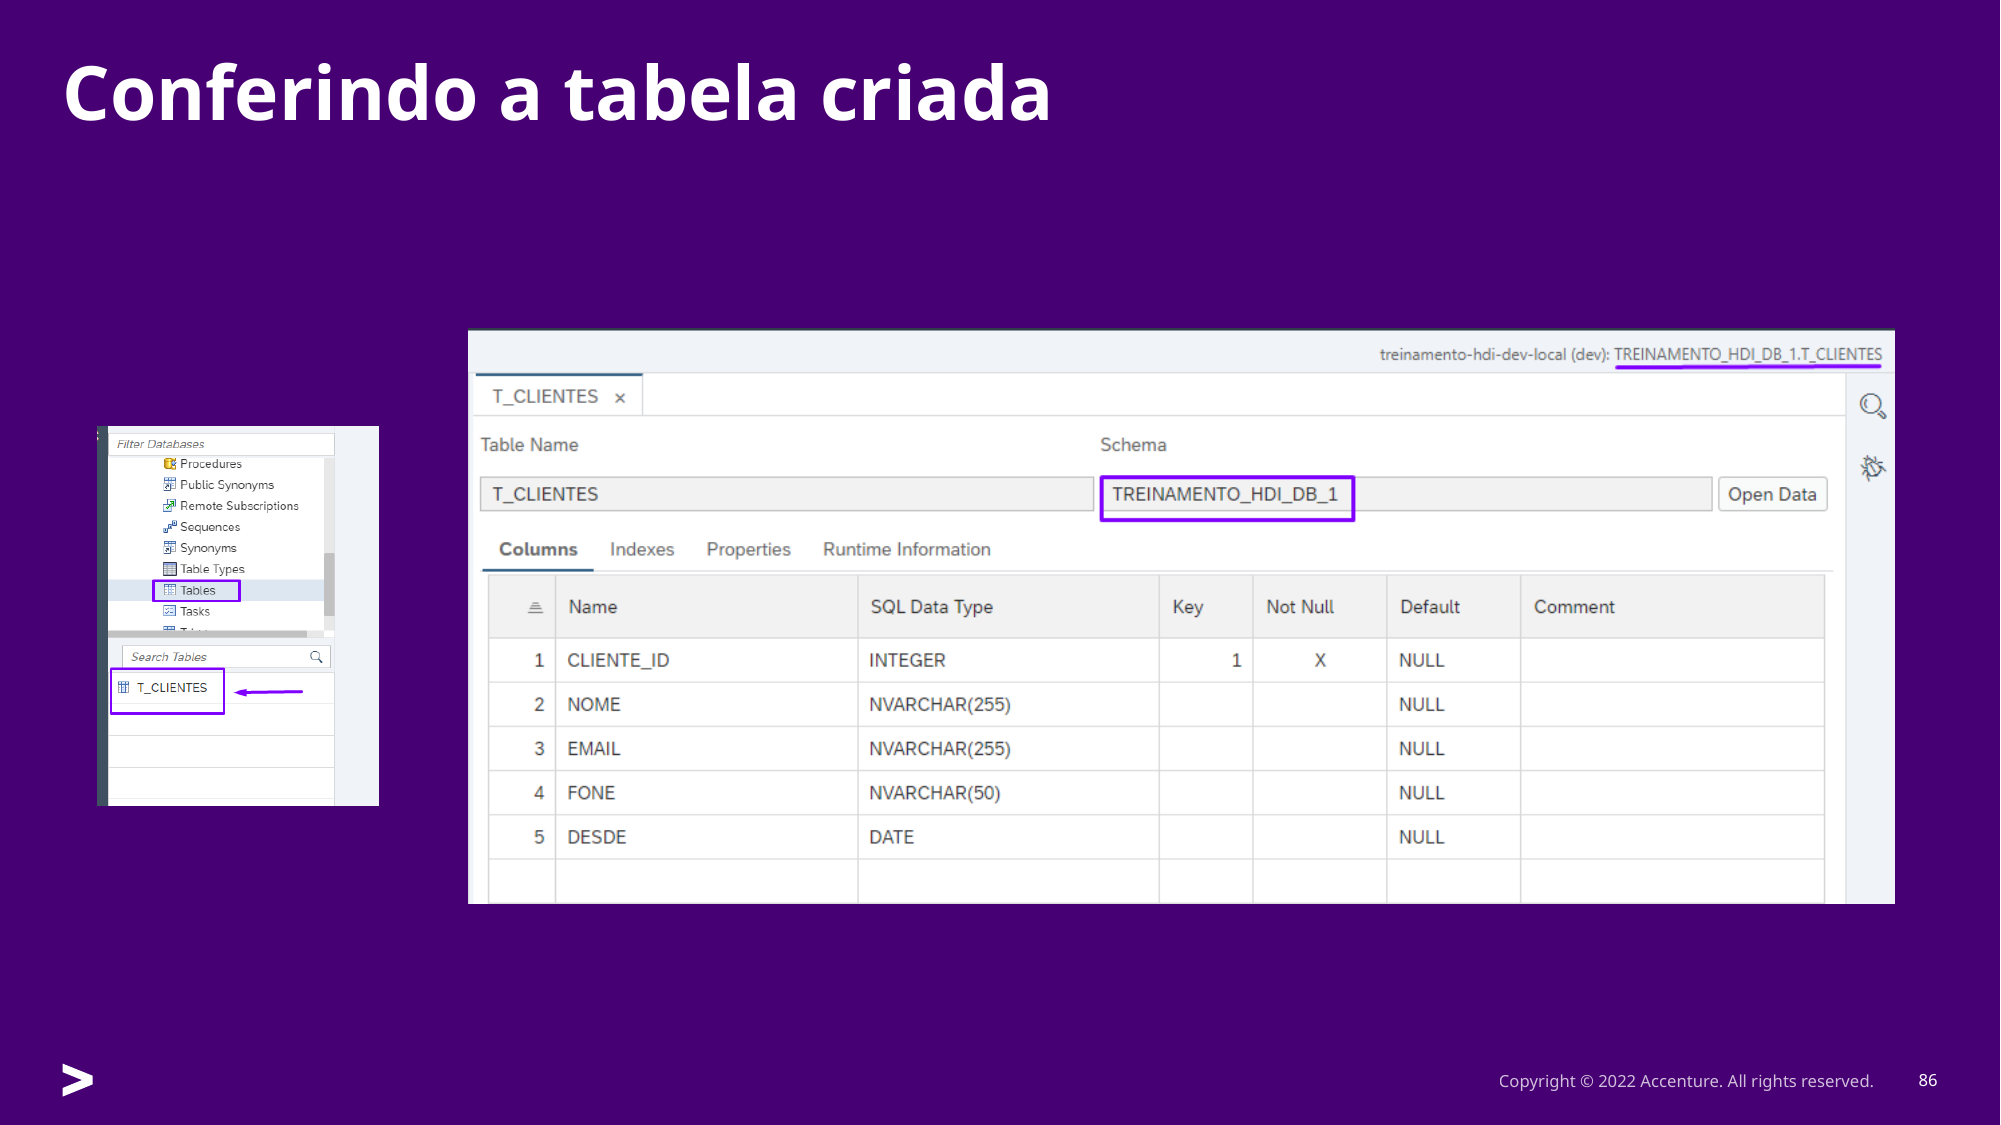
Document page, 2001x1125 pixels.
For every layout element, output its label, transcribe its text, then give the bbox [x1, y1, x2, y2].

slide_number 86 [1883, 1064, 1938, 1098]
title Conferindo a tabela criada [62, 62, 1938, 225]
footer Copyright © 2022 Accenture. All rights reserved. [1200, 1064, 1875, 1097]
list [97, 426, 379, 806]
picture [468, 328, 1895, 904]
